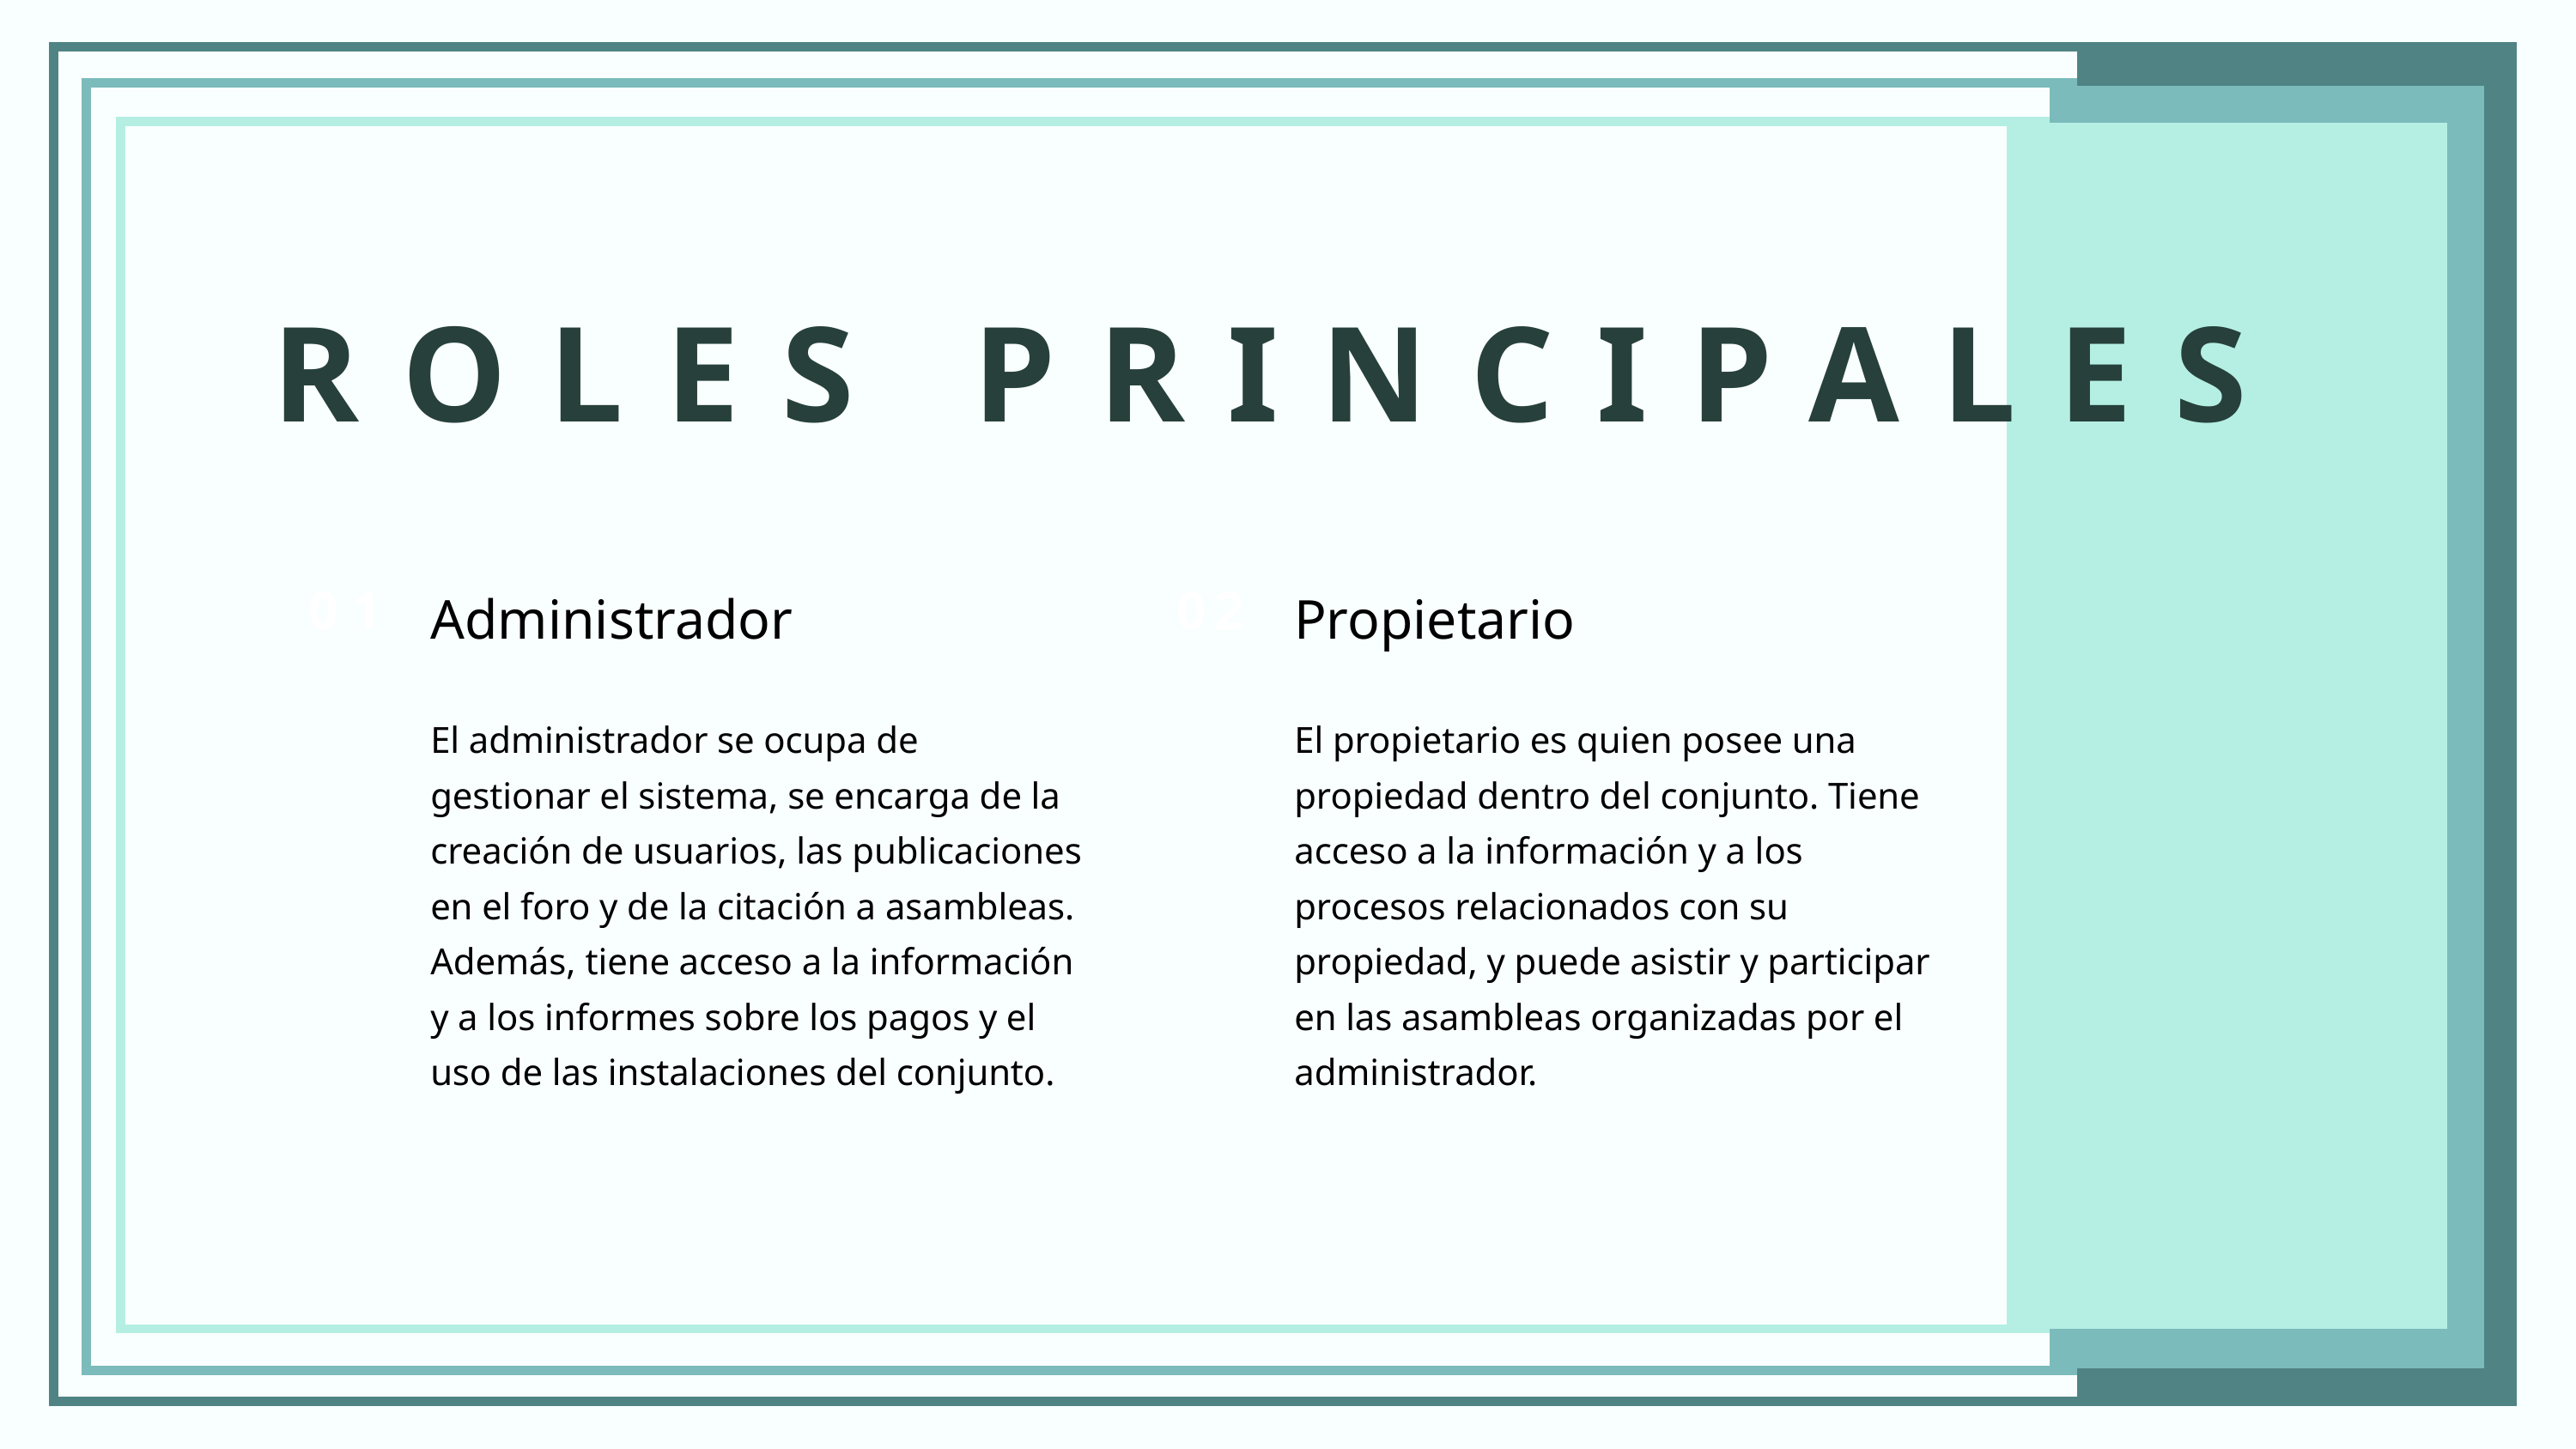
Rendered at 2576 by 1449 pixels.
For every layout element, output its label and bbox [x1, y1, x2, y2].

text_box [53, 46, 2512, 1403]
